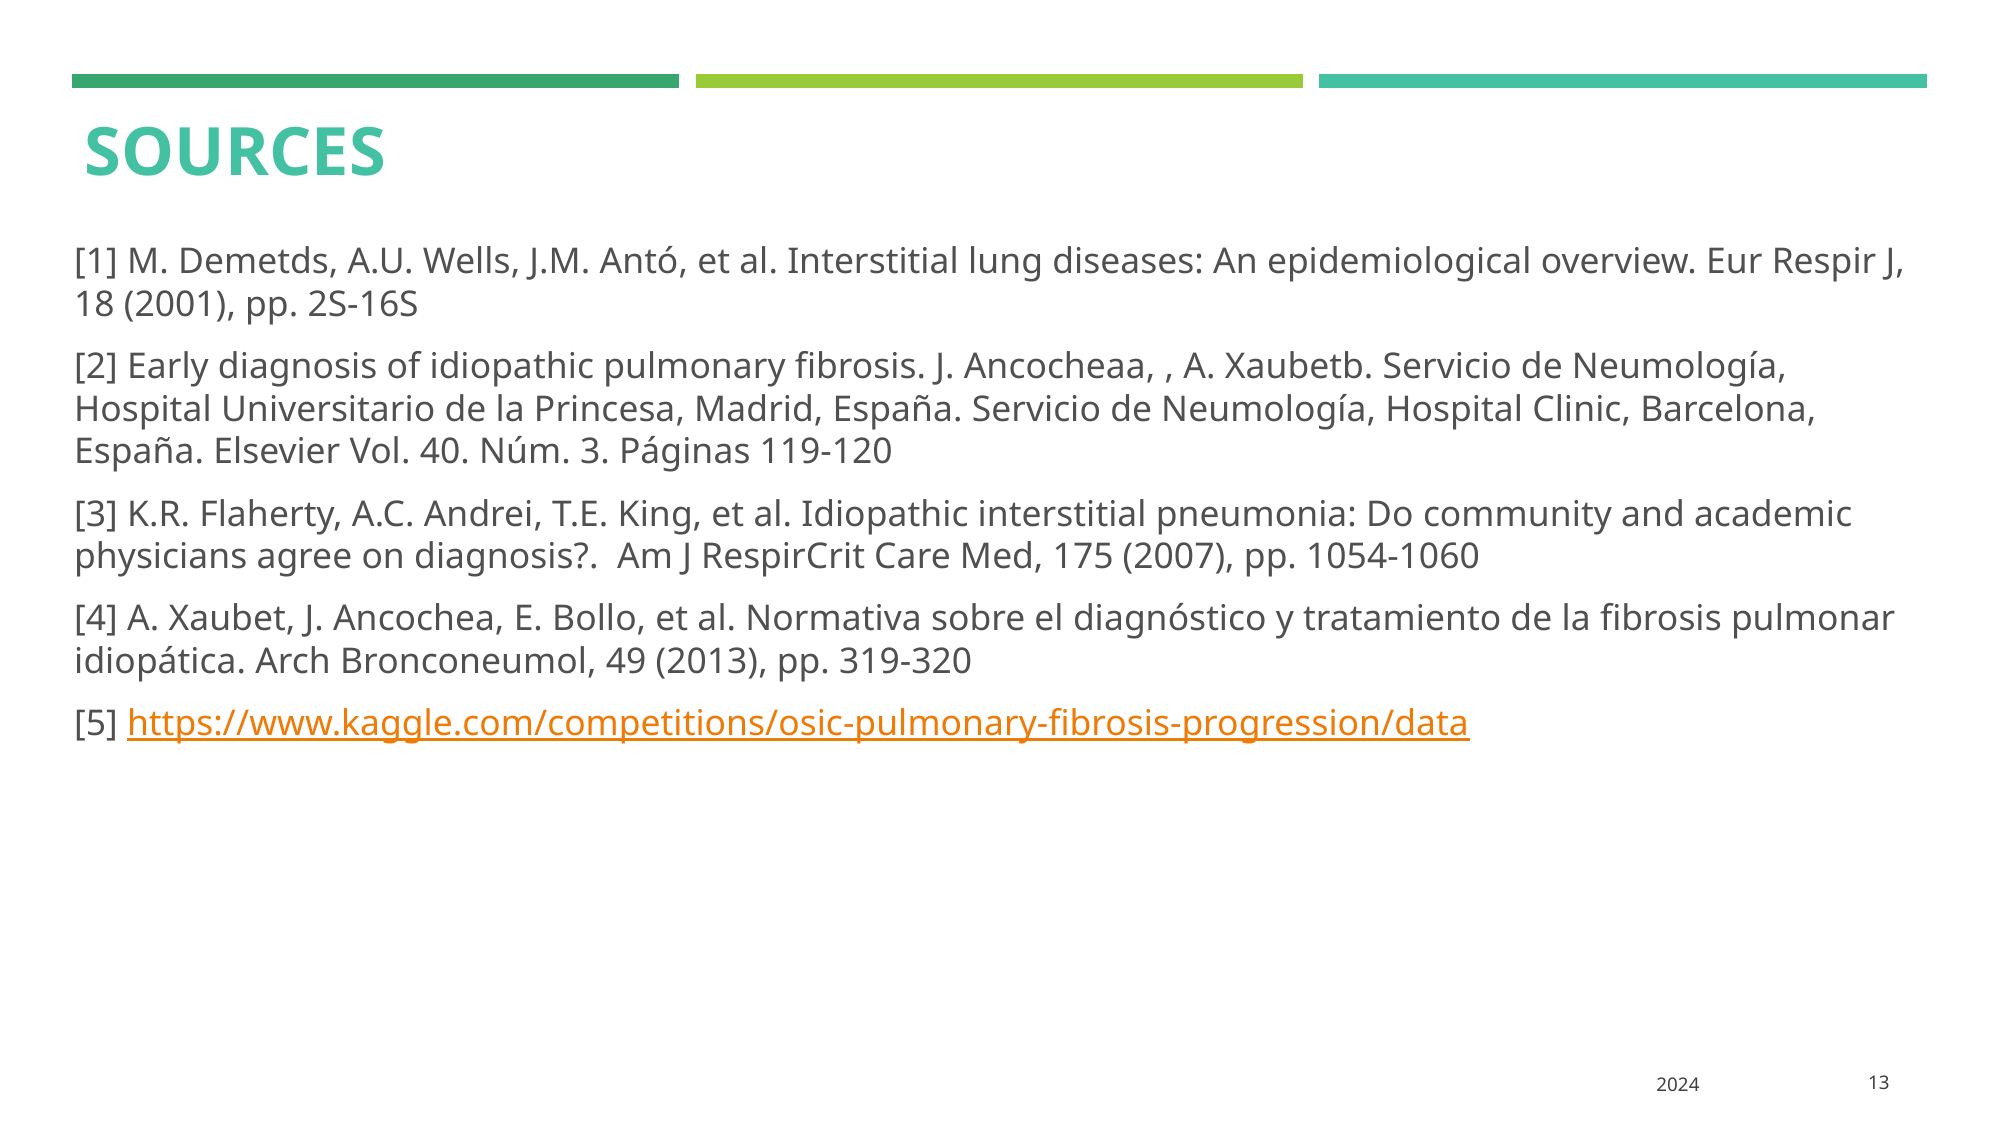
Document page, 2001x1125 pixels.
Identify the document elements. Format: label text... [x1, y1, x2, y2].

list [1] M. Demetds, A.U. Wells, J.M. Antó, et al. Interstitial lung diseases: An epidemiological overview. Eur Respir J, 18 (2001), pp. 2S-16S [2] Early diagnosis of idiopathic pulmonary fibrosis. J. Ancocheaa, , A. Xaubetb. Servicio de Neumología, Hospital Universitario de la Princesa, Madrid, España. Servicio de Neumología, Hospital Clinic, Barcelona, España. Elsevier Vol. 40. Núm. 3. Páginas 119-120 [3] K.R. Flaherty, A.C. Andrei, T.E. King, et al. Idiopathic interstitial pneumonia: Do community and academic physicians agree on diagnosis?. Am J RespirCrit Care Med, 175 (2007), pp. 1054-1060 [4] A. Xaubet, J. Ancochea, E. Bollo, et al. Normativa sobre el diagnóstico y tratamiento de la fibrosis pulmonar idiopática. Arch Bronconeumol, 49 (2013), pp. 319-320 [5] https://www.kaggle.com/competitions/osic-pulmonary-fibrosis-progression/data [59, 221, 1941, 899]
slide_number 2024 [1247, 1053, 1715, 1114]
title Sources [69, 106, 639, 197]
slide_number 13 [1732, 1053, 1905, 1114]
